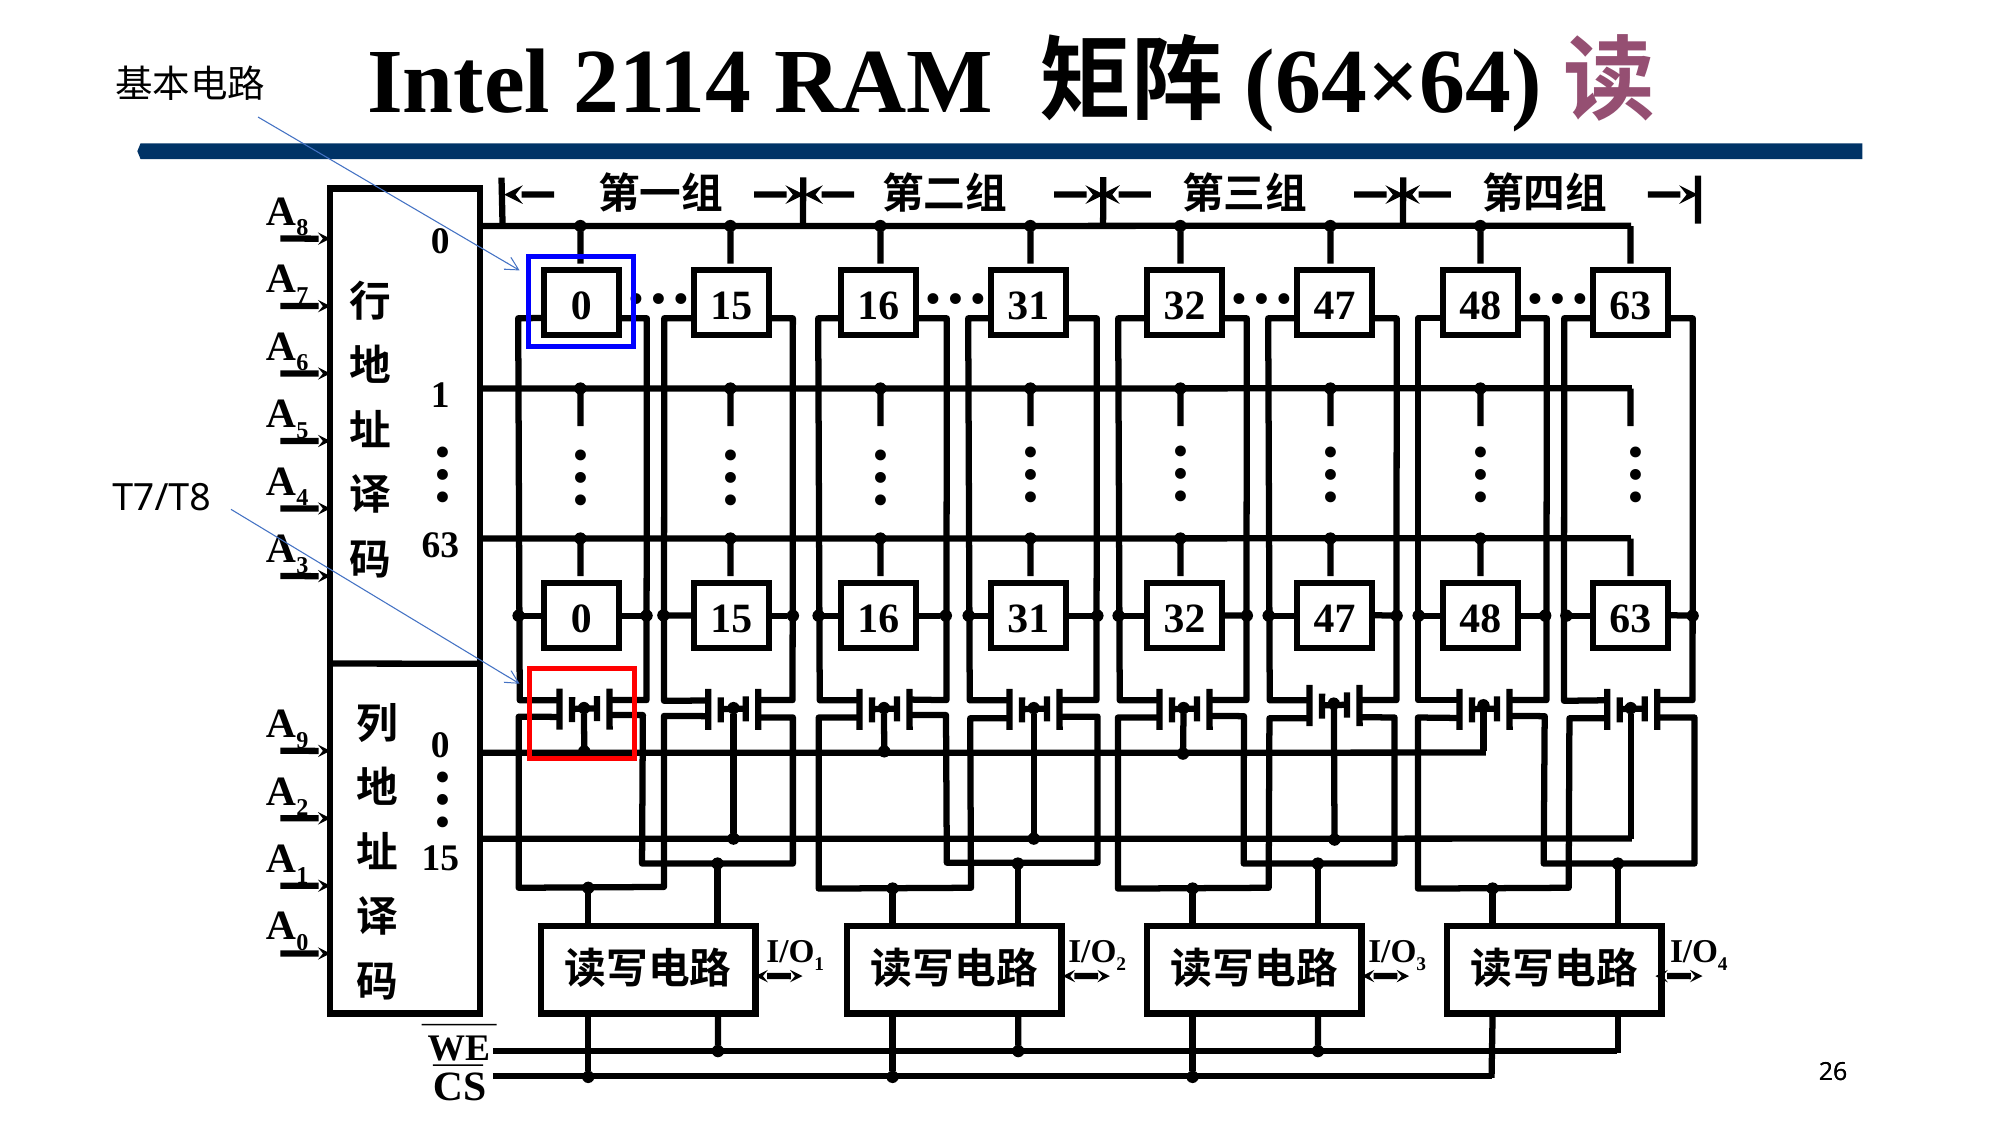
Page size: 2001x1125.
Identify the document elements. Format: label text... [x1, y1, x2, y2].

title Intel 2114 RAM 矩阵(64×64)读 [137, 20, 1863, 145]
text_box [230, 509, 520, 684]
text_box T7/T8 [97, 465, 226, 526]
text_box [258, 117, 520, 271]
text_box 26 [1744, 1042, 1863, 1103]
text_box 基本电路 [100, 52, 281, 112]
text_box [520, 159, 1698, 226]
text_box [250, 176, 1744, 1117]
